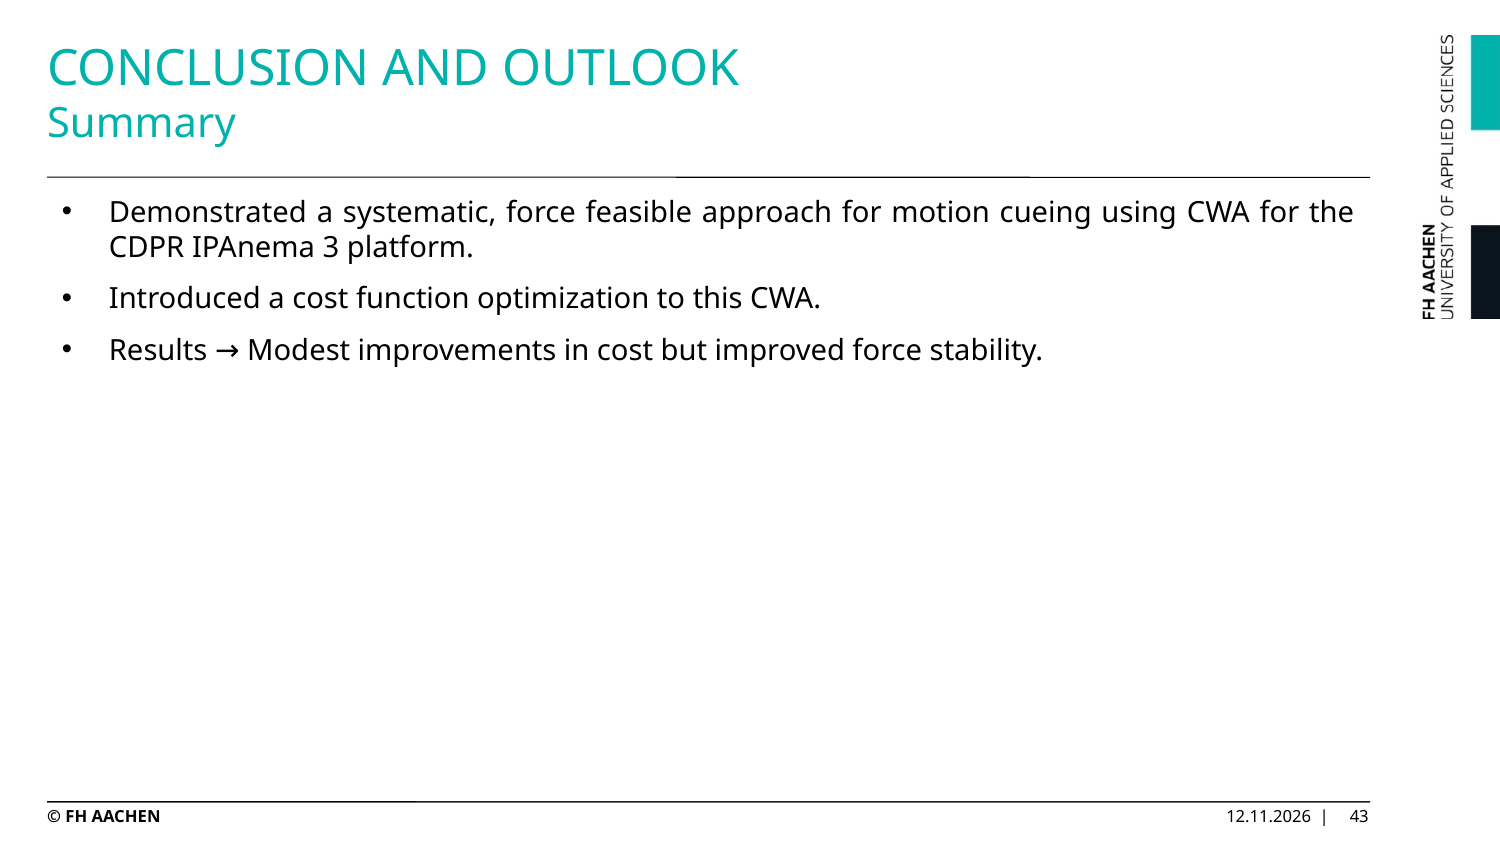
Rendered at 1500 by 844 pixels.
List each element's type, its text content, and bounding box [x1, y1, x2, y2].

picture [1411, 35, 1500, 319]
slide_number 43 [1319, 806, 1369, 822]
footer © FH AACHEN [47, 806, 988, 822]
text_box Demonstrated a systematic, force feasible approach for motion cueing using CWA for the CDPR IPAnema 3 platform. Introduced a cost function optimization to this CWA. Results → Modest improvements in cost but improved force stability. [47, 185, 1370, 374]
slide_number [1199, 806, 1319, 822]
title CONCLUSION AND OUTLOOK Summary [47, 35, 1370, 154]
